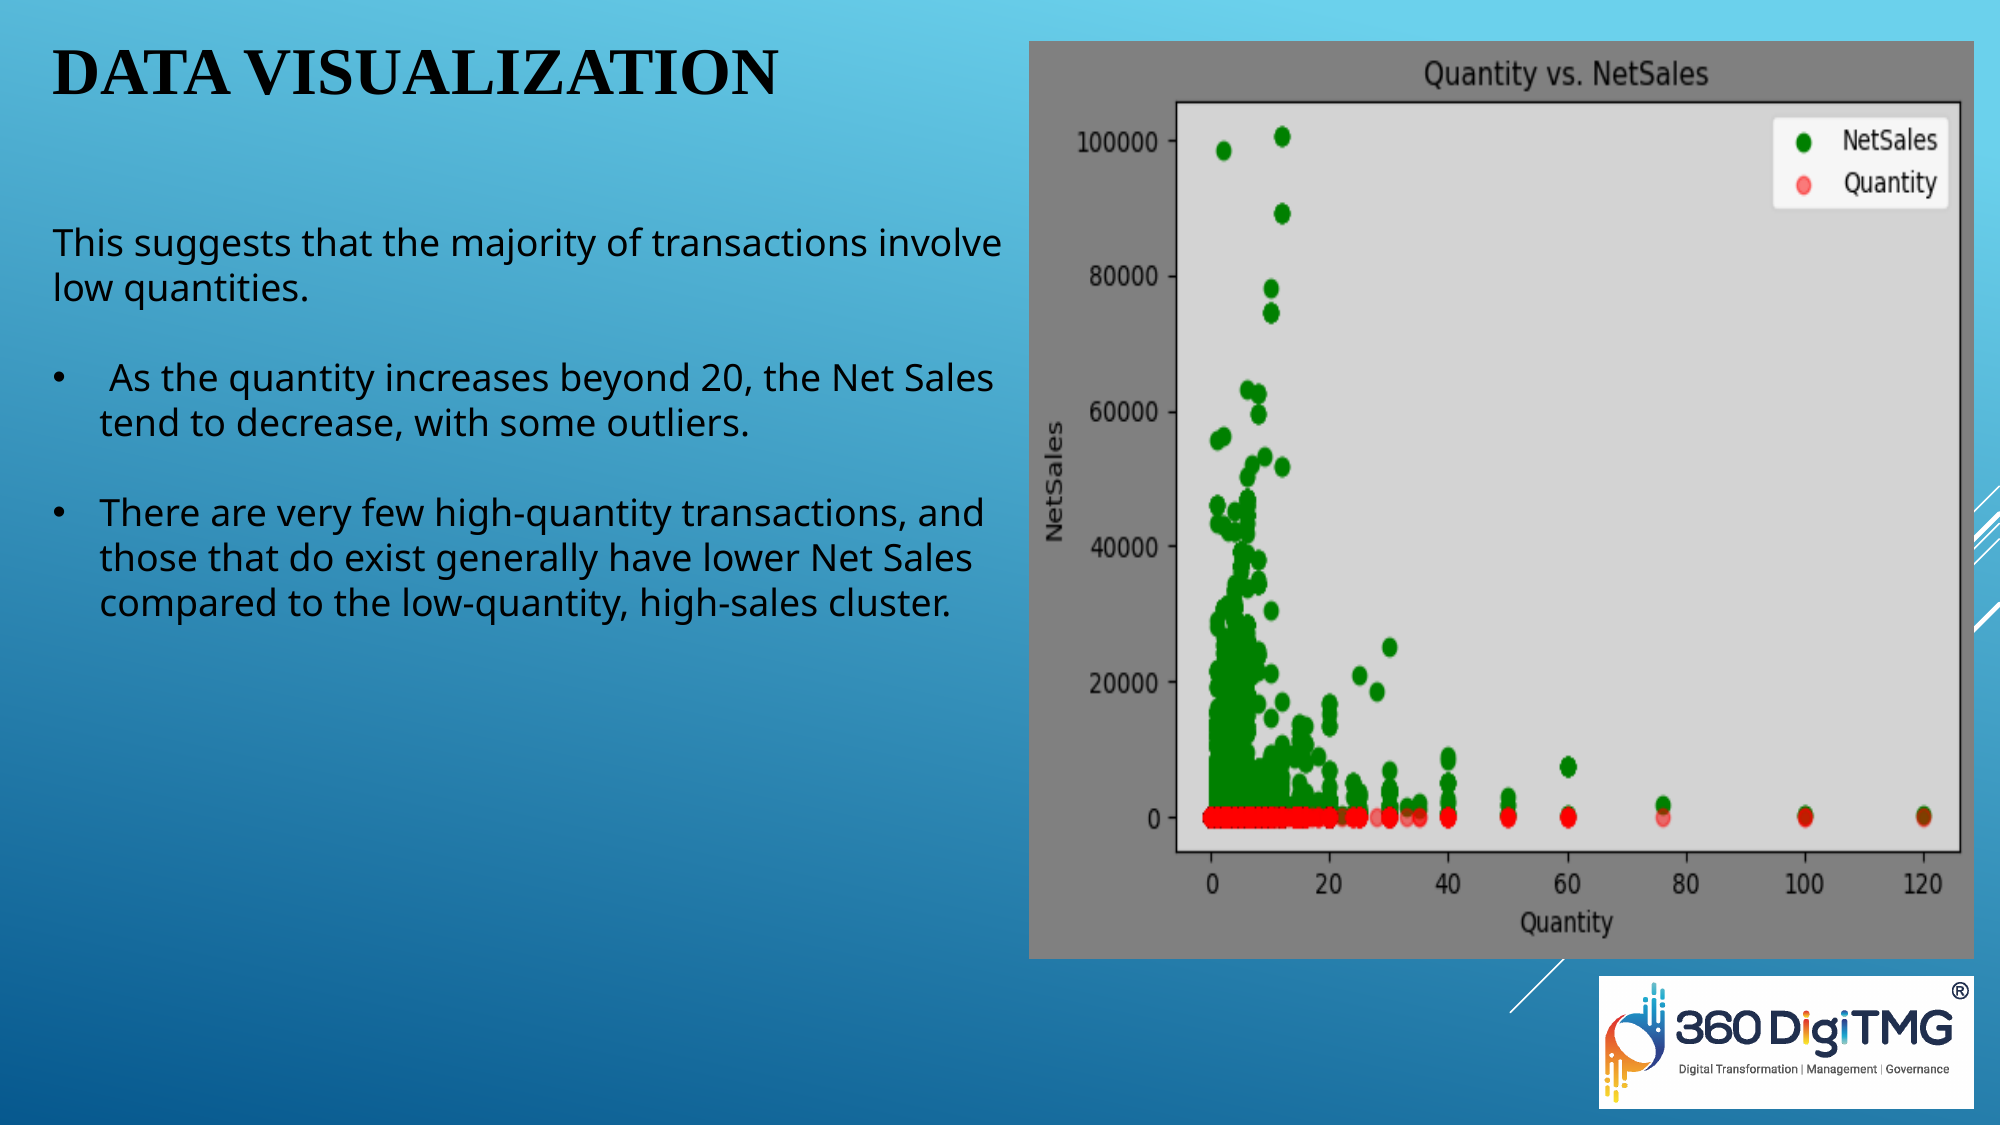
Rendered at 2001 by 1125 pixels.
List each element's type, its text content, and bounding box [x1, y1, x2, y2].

picture [1029, 41, 1974, 960]
title Data Visualization [37, 0, 1763, 175]
picture [1599, 976, 1974, 1110]
text_box This suggests that the majority of transactions involve low quantities. As the quantity increases beyond 20, the Net Sales tend to decrease, with some outliers. There are very few high-quantity transactions, and those that do exist generally have lower Net Sales compared to the low-quantity, high-sales cluster. [37, 204, 1029, 675]
